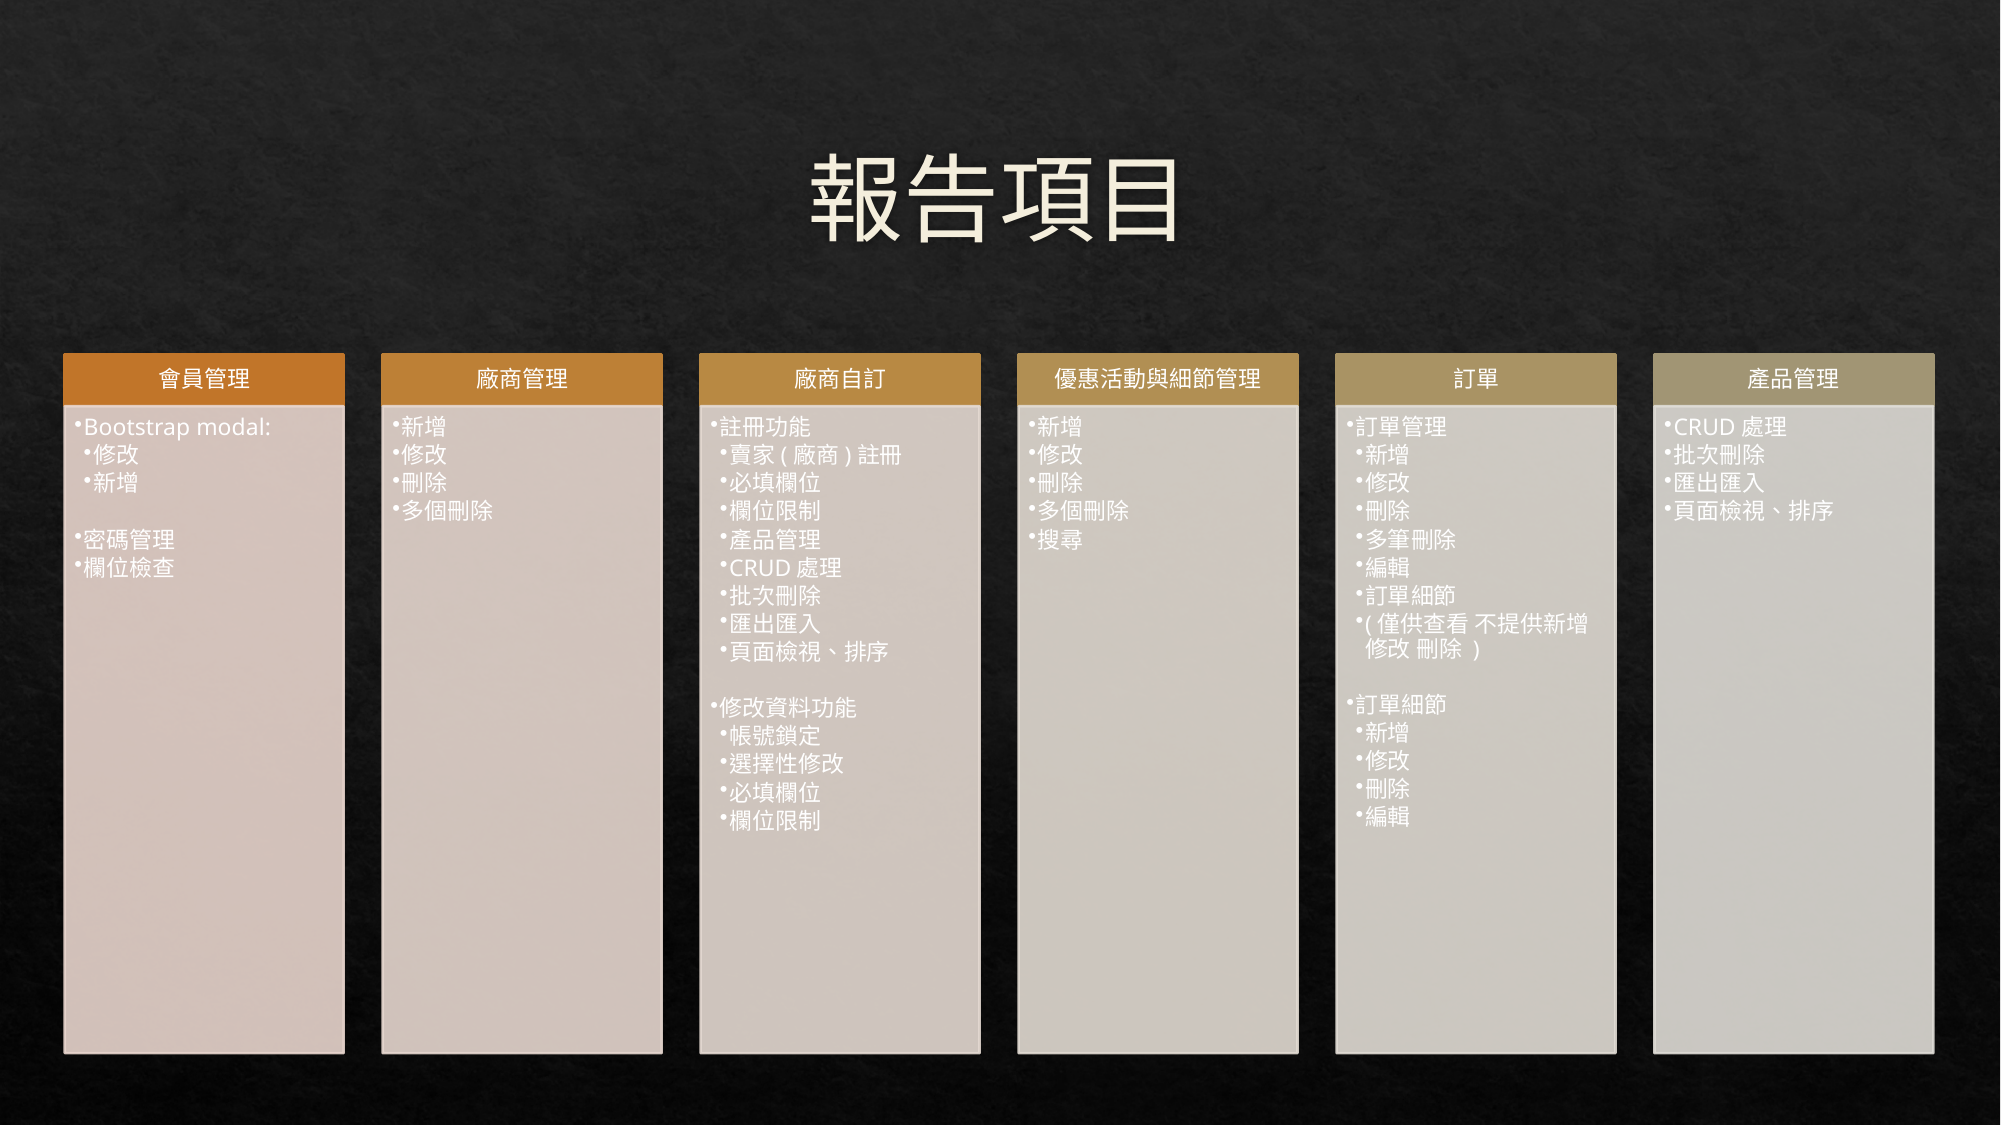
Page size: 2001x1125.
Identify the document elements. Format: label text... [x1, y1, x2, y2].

title 報告項目 [149, 99, 1849, 307]
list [64, 322, 1935, 1085]
